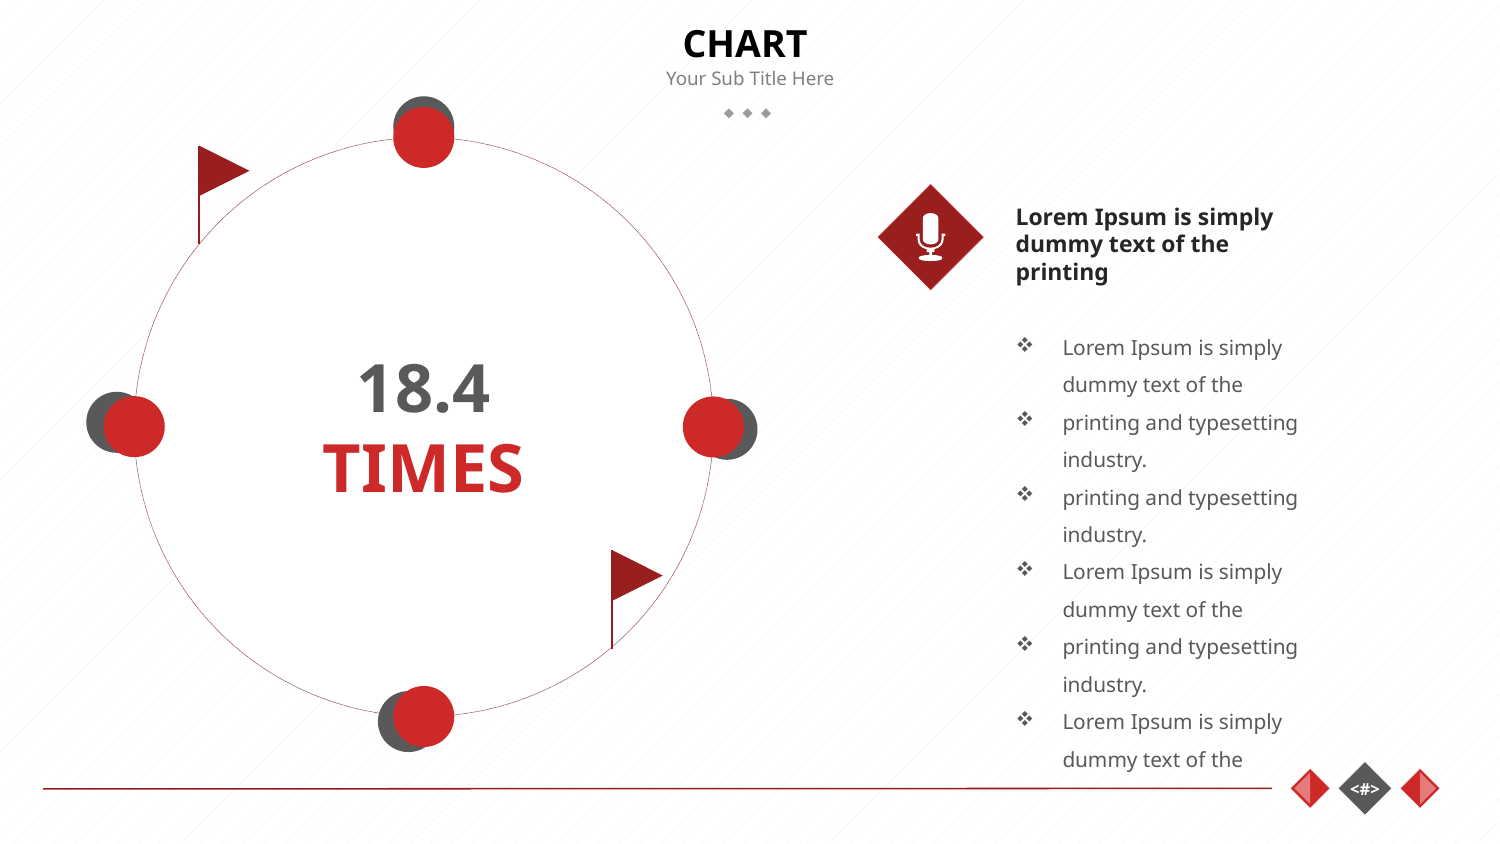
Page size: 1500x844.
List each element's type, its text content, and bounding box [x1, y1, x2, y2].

title CHART [112, 0, 1388, 85]
text_box 18.4 TIMES [271, 338, 577, 514]
text_box Lorem Ipsum is simply dummy text of the printing and typesetting industry. printing and typesetting industry. Lorem Ipsum is simply dummy text of the printing and typesetting industry. Lorem Ipsum is simply dummy text of the [1000, 314, 1377, 779]
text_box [198, 145, 250, 245]
text_box [134, 138, 714, 717]
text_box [86, 391, 166, 458]
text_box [377, 685, 455, 753]
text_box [893, 199, 969, 275]
slide_number 31 [1333, 769, 1397, 808]
text_box Lorem Ipsum is simply dummy text of the printing [1000, 195, 1306, 293]
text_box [682, 396, 758, 461]
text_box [611, 549, 664, 650]
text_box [392, 95, 455, 169]
